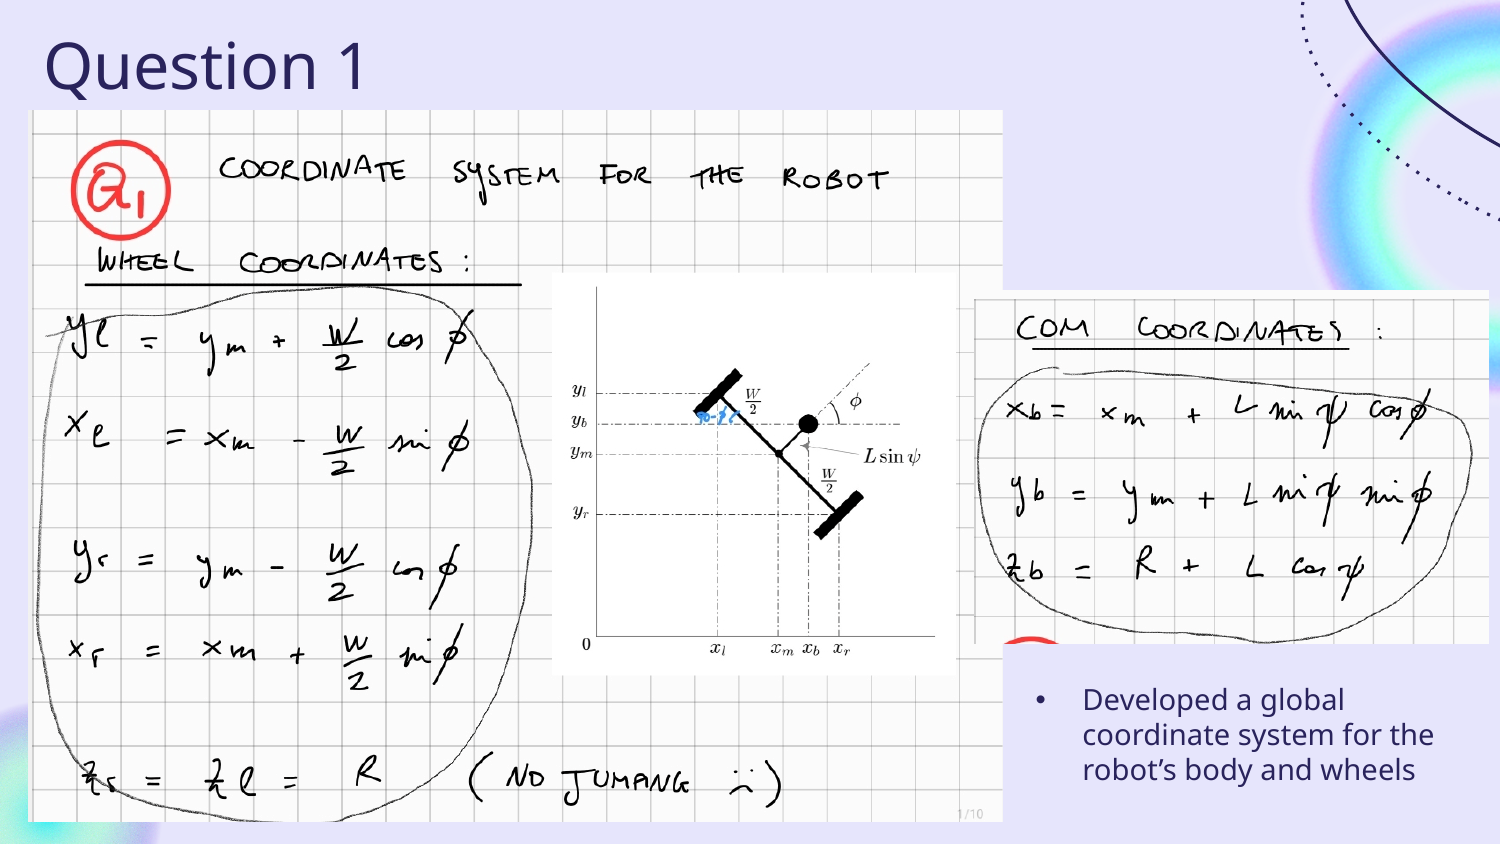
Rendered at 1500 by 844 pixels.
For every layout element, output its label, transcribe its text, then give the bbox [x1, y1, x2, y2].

picture [1349, 0, 1500, 143]
picture [0, 0, 1500, 844]
title Question 1 [28, 16, 1292, 111]
text_box Developed a global coordinate system for the robot’s body and wheels [1020, 666, 1472, 799]
